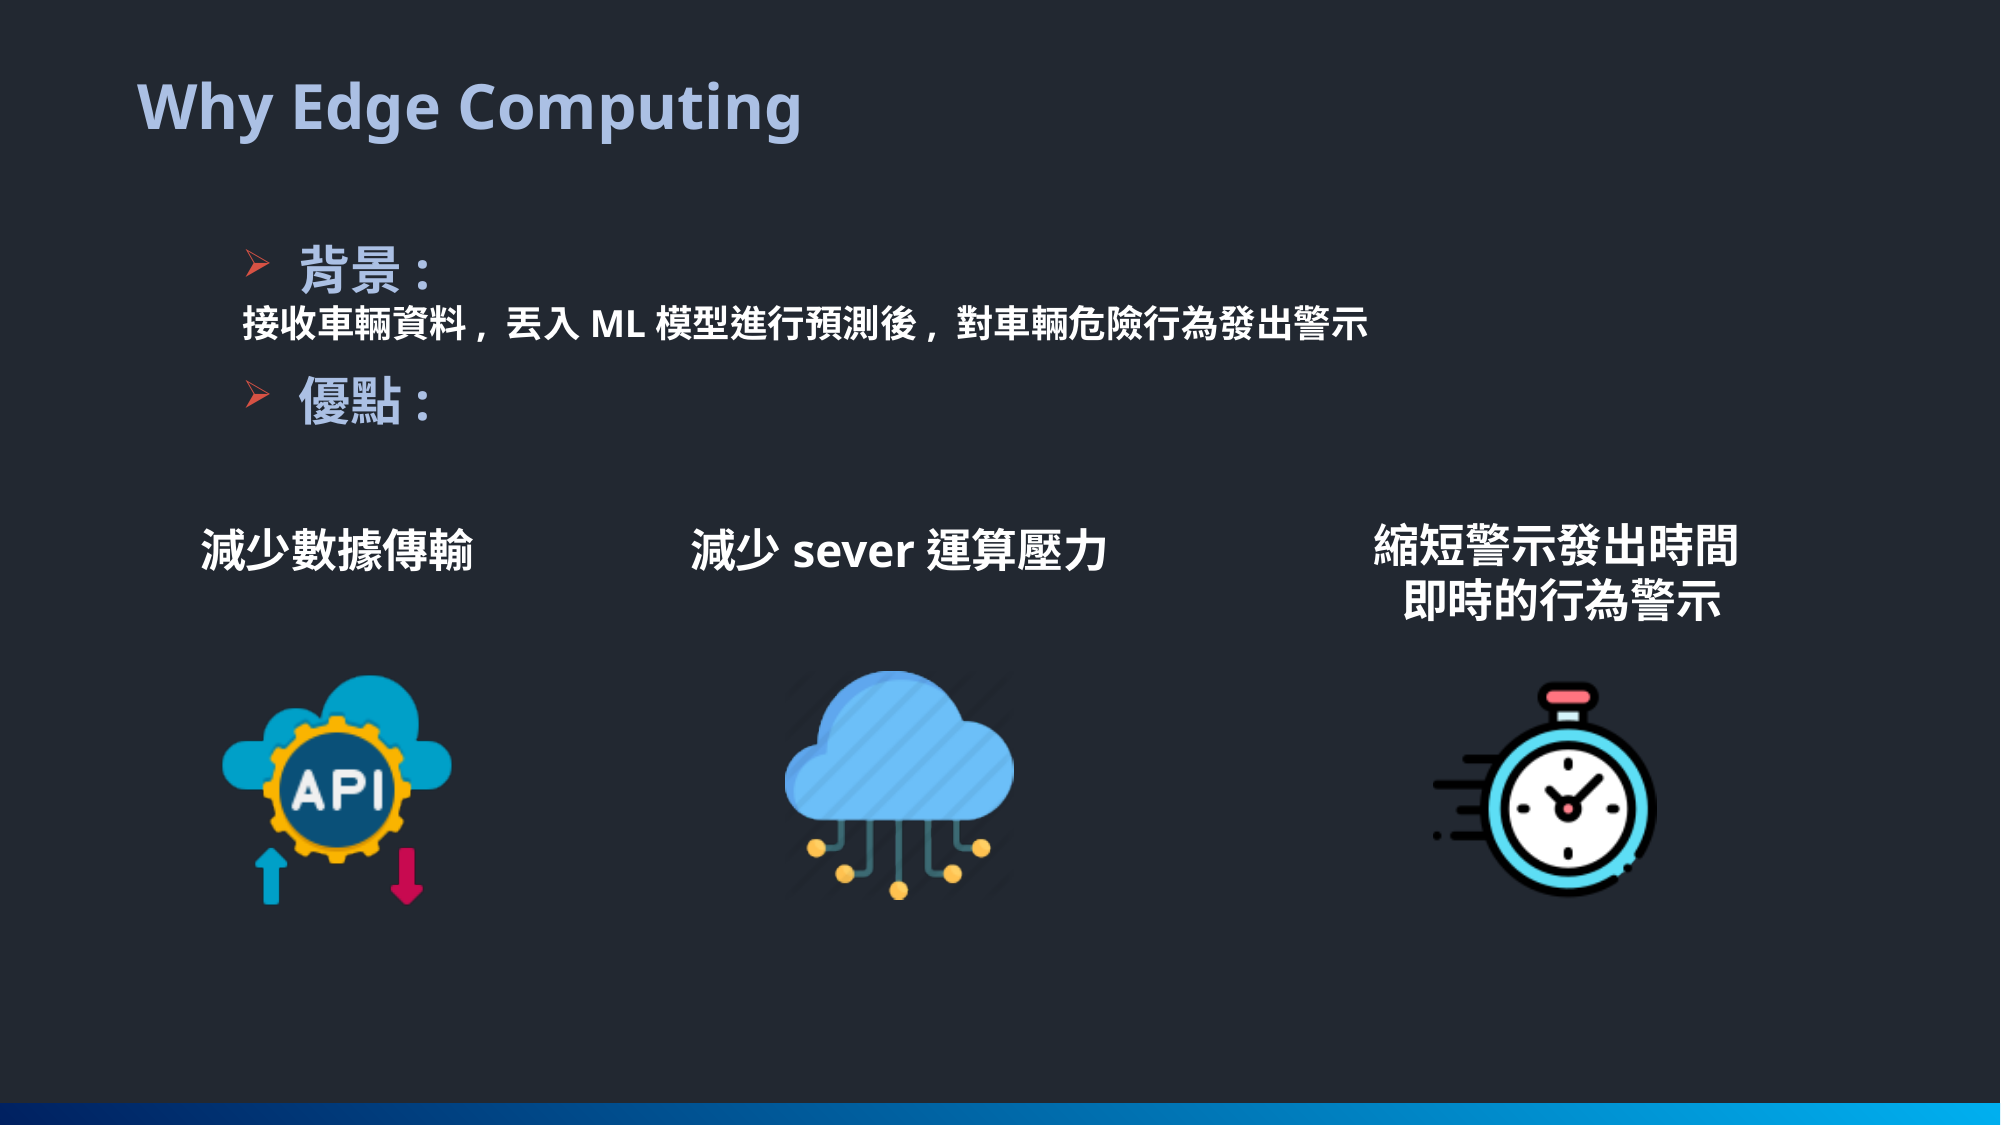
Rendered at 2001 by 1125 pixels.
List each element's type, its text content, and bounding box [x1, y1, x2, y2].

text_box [677, 513, 1122, 900]
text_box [1354, 508, 1771, 902]
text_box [183, 513, 492, 923]
text_box Why Edge Computing [122, 59, 820, 149]
text_box 優點: [227, 360, 1787, 439]
text_box 背景: 接收車輛資料, 丟入ML模型進行預測後, 對車輛危險行為發出警示 [227, 229, 1787, 352]
